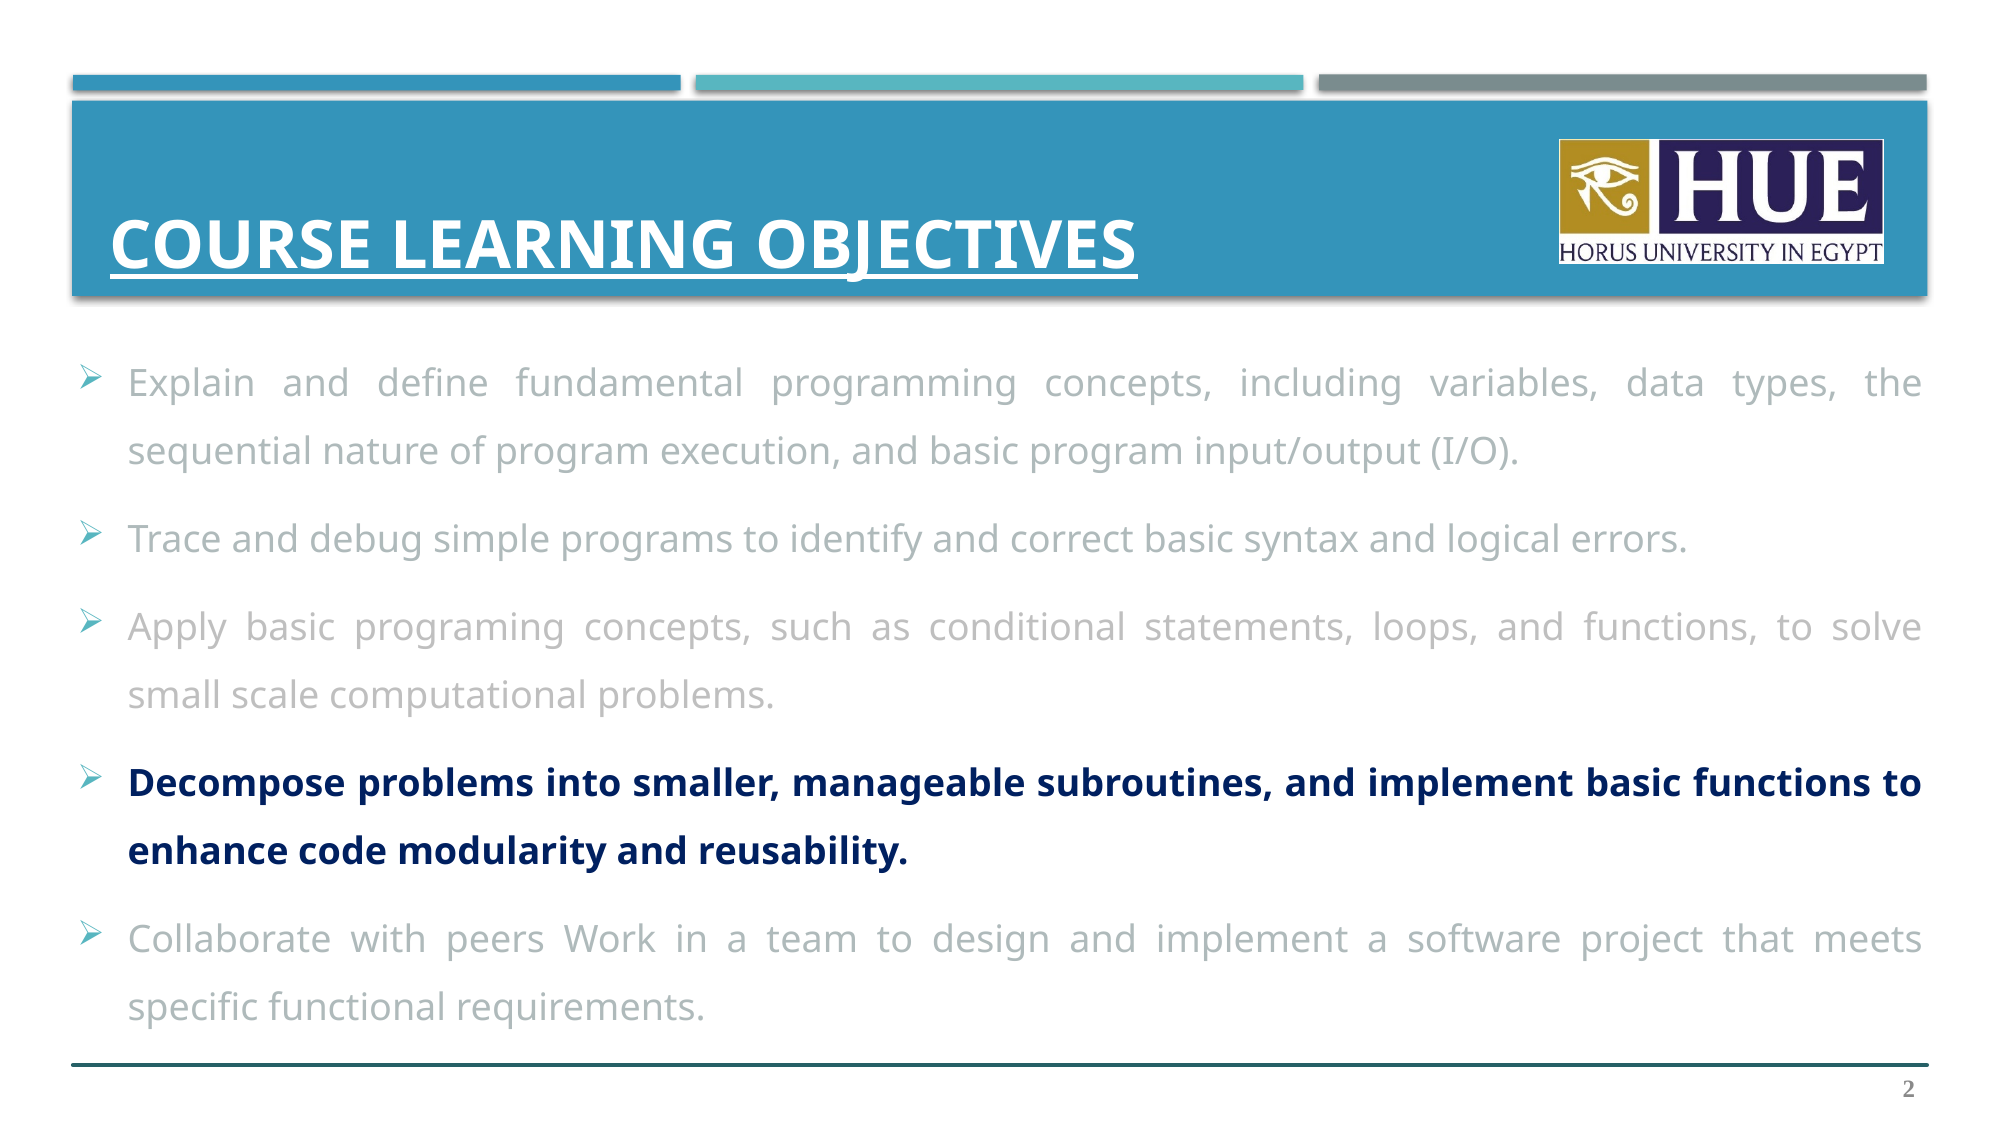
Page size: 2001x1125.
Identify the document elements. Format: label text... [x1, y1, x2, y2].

list Explain and define fundamental programming concepts, including variables, data types, the sequential nature of program execution, and basic program input/output (I/O). Trace and debug simple programs to identify and correct basic syntax and logical errors. Apply basic programing concepts, such as conditional statements, loops, and functions, to solve small scale computational problems. Decompose problems into smaller, manageable subroutines, and implement basic functions to enhance code modularity and reusability. Collaborate with peers Work in a team to design and implement a software project that meets specific functional requirements. [62, 455, 1938, 909]
slide_number 2 [1803, 1057, 1930, 1118]
picture [1559, 138, 1884, 265]
title Course Learning Objectives [94, 164, 1452, 290]
